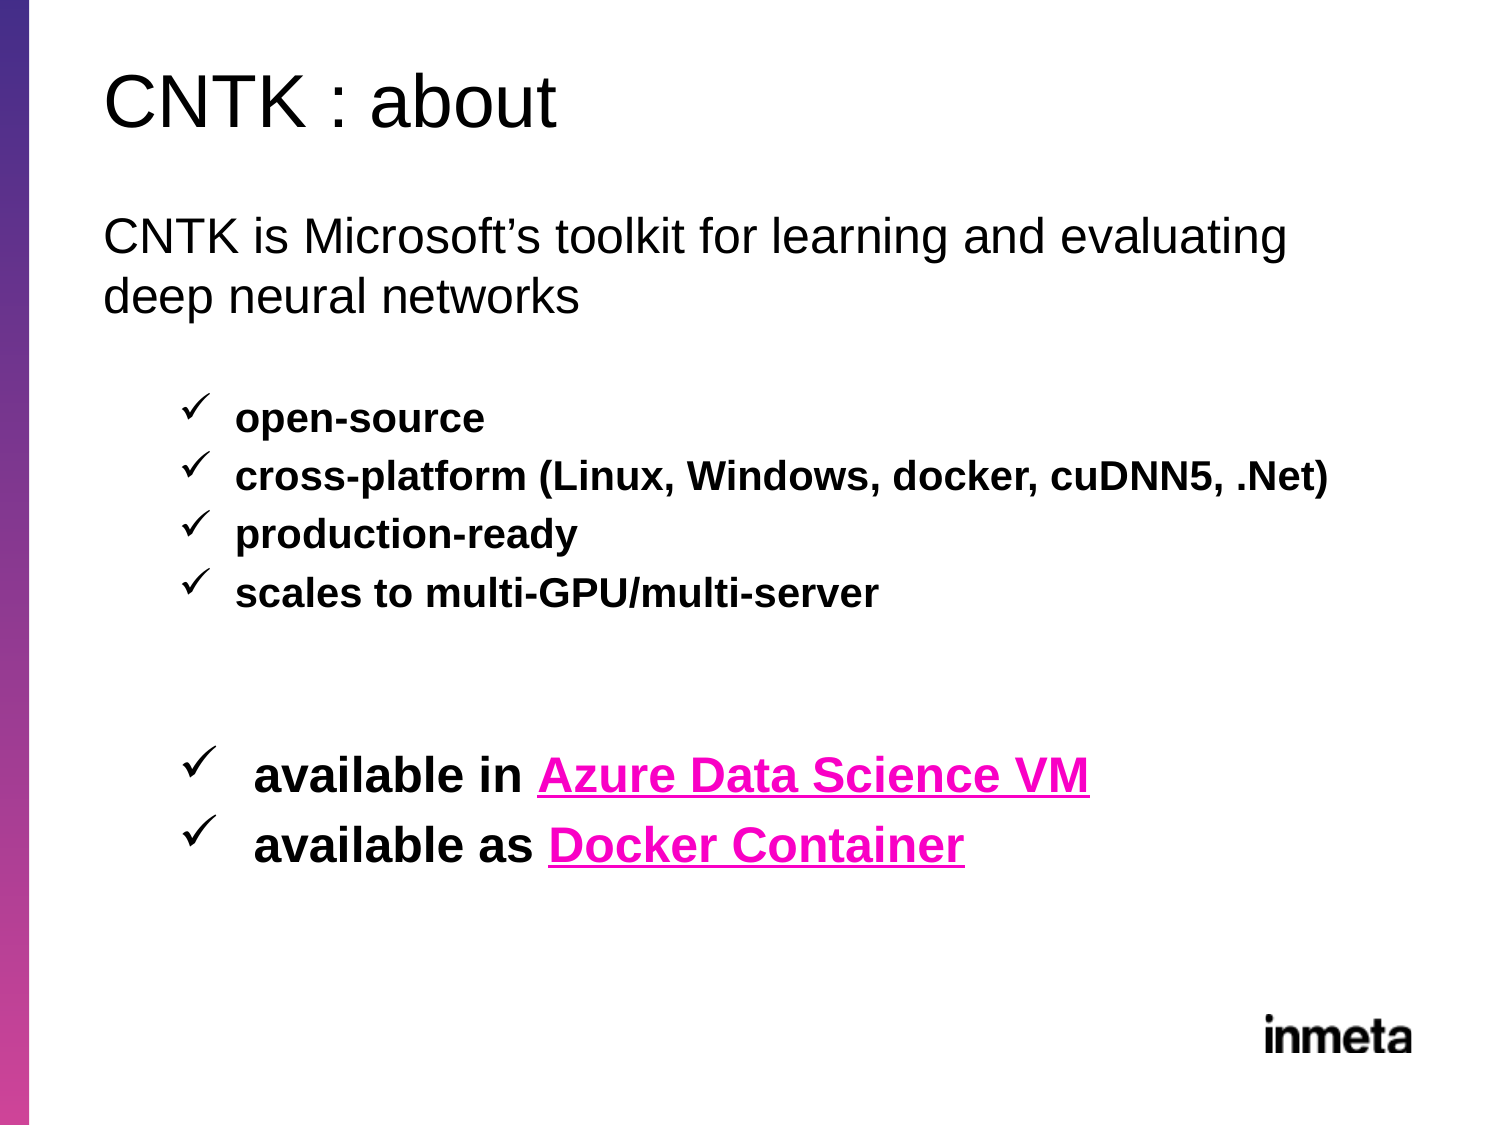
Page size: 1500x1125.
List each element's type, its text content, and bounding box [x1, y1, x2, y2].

title CNTK : about [88, 45, 1412, 173]
list CNTK is Microsoft’s toolkit for learning and evaluating deep neural networks open-source cross-platform (Linux, Windows, docker, cuDNN5, .Net) production-ready scales to multi-GPU/multi-server available in Azure Data Science VM available as Docker Container [88, 196, 1412, 1000]
